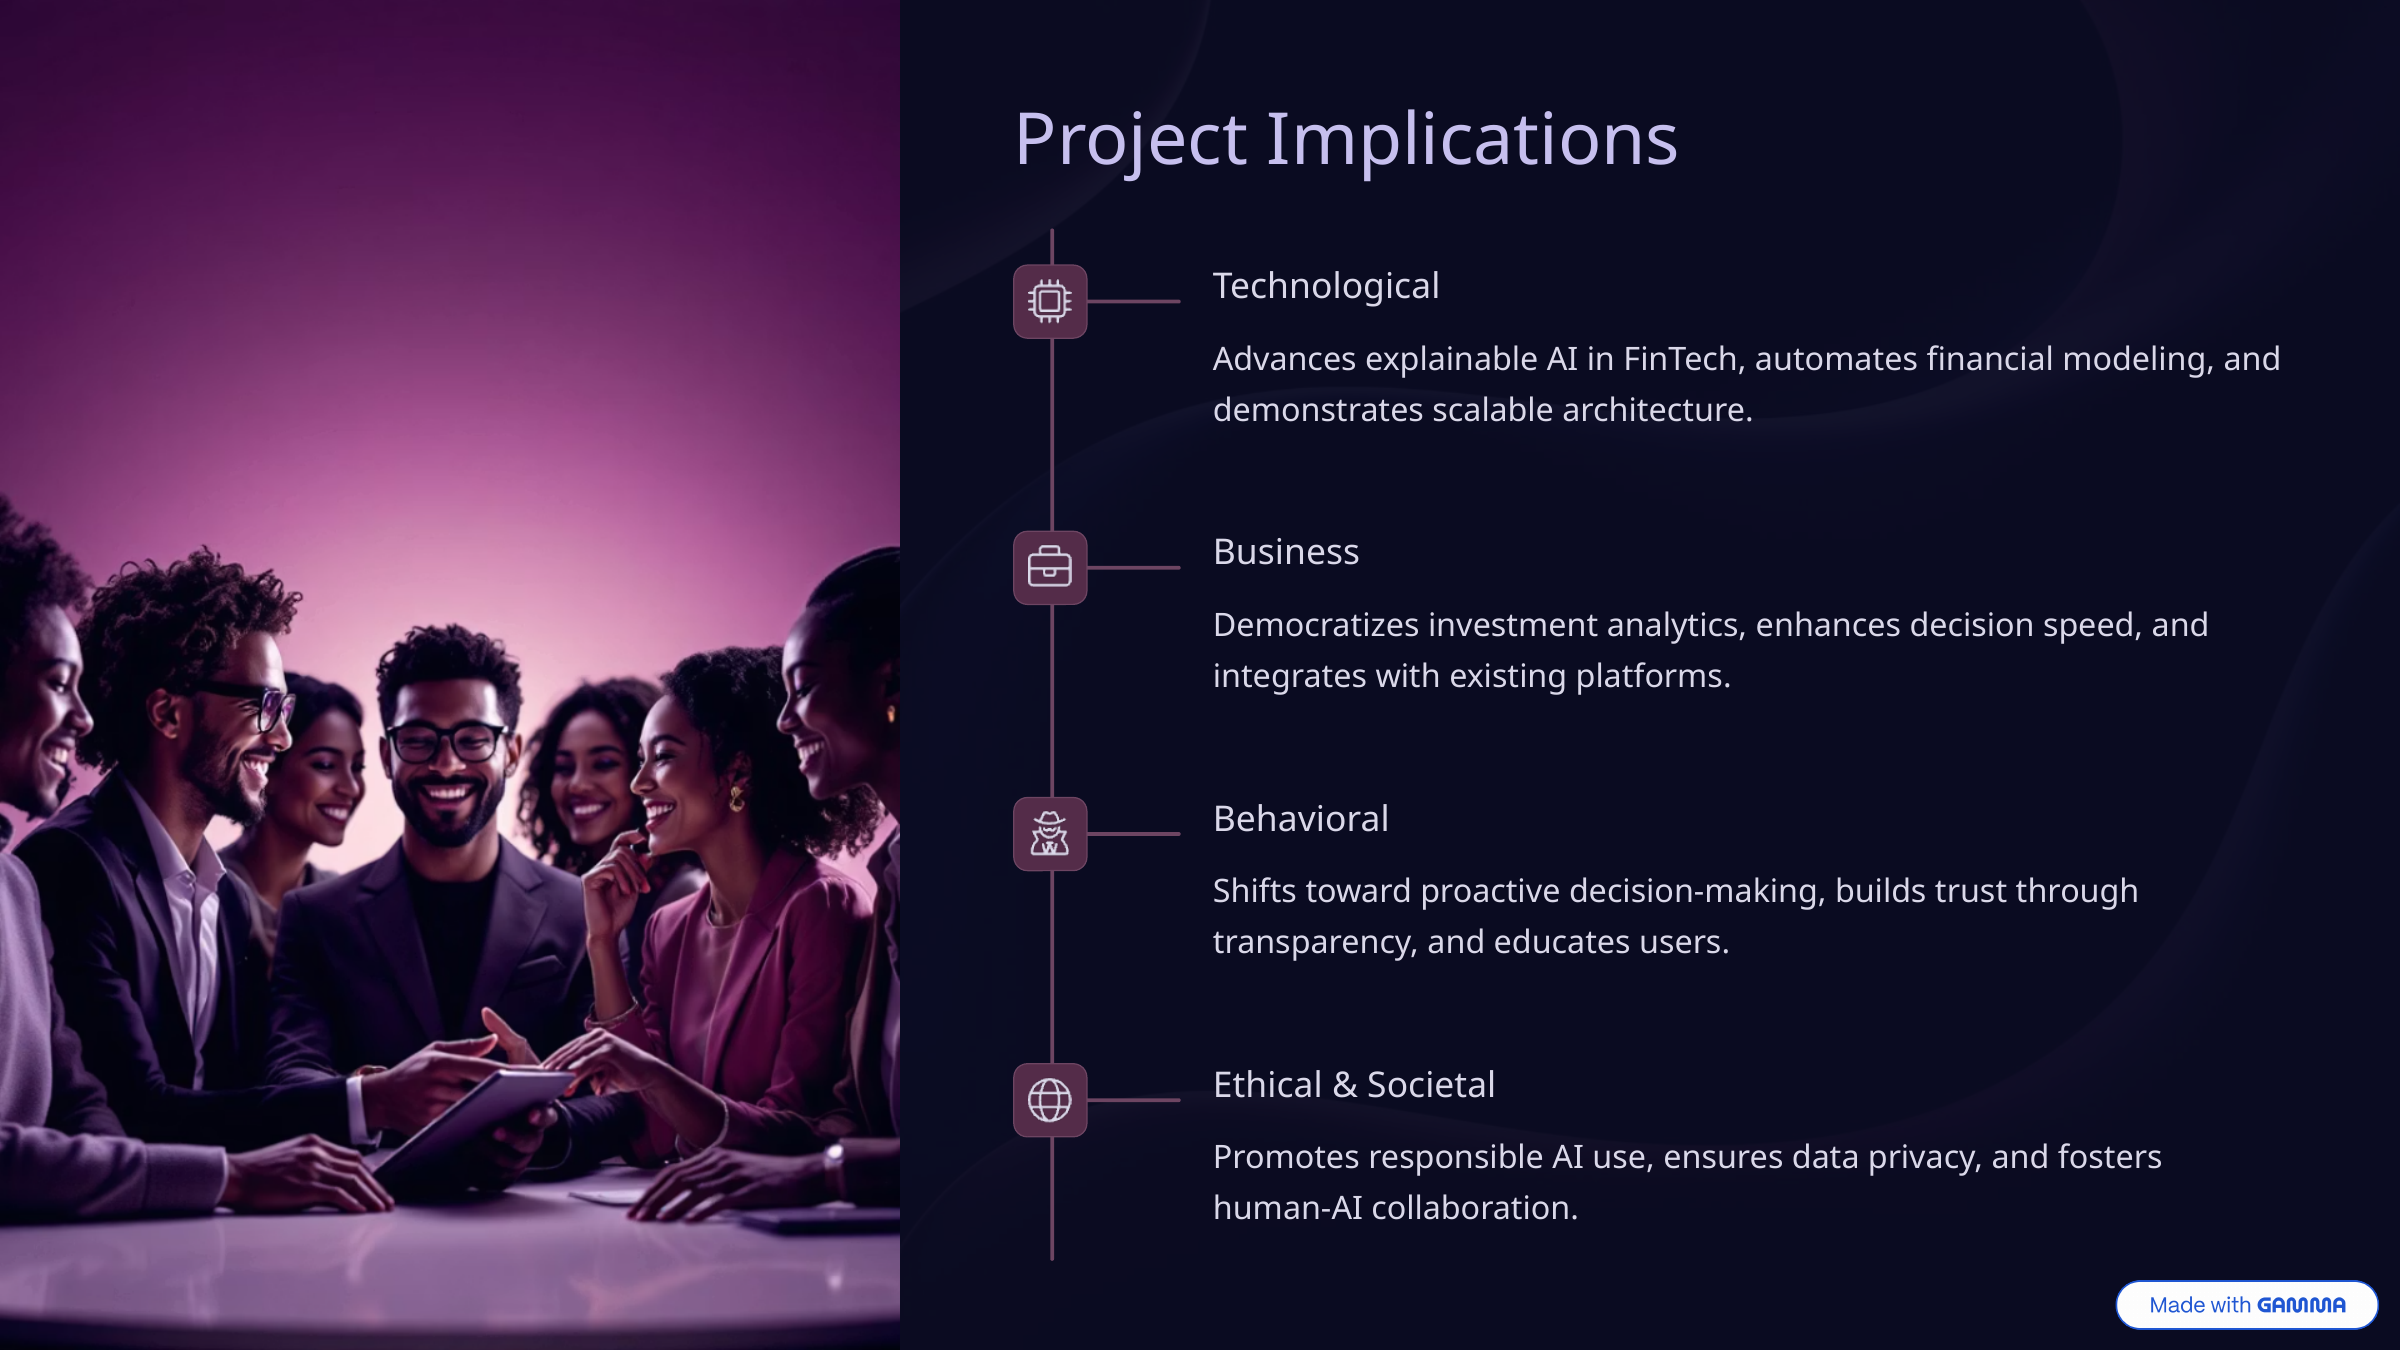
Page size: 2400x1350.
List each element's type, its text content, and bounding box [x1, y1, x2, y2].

text_box [1087, 565, 1181, 570]
picture [1028, 274, 1072, 329]
text_box [1013, 1063, 1087, 1137]
text_box [1013, 531, 1087, 605]
text_box [1050, 605, 1055, 797]
text_box Advances explainable AI in FinTech, automates financial modeling, and demonstrates scalable architecture. [1212, 325, 2287, 430]
text_box [1087, 1098, 1181, 1103]
text_box Promotes responsible AI use, ensures data privacy, and fosters human-AI collaboration. [1212, 1124, 2287, 1229]
text_box [1050, 1137, 1055, 1261]
text_box [1013, 265, 1087, 339]
text_box Technological [1212, 260, 1575, 307]
picture [1028, 540, 1072, 595]
text_box Business [1212, 527, 1575, 573]
text_box [1013, 797, 1087, 871]
text_box Shifts toward proactive decision-making, builds trust through transparency, and educates users. [1212, 858, 2287, 963]
text_box Democratizes investment analytics, enhances decision speed, and integrates with existing platforms. [1212, 591, 2287, 696]
picture [1028, 1073, 1072, 1128]
text_box Ethical & Societal [1212, 1059, 1575, 1105]
text_box [1050, 228, 1055, 265]
text_box [1050, 871, 1055, 1063]
picture [1028, 806, 1072, 862]
picture [0, 0, 900, 1350]
text_box [1087, 299, 1181, 304]
text_box Behavioral [1212, 793, 1575, 839]
text_box Project Implications [1013, 89, 1737, 180]
text_box [1050, 339, 1055, 531]
text_box [1087, 832, 1181, 836]
picture [2106, 1271, 2389, 1339]
